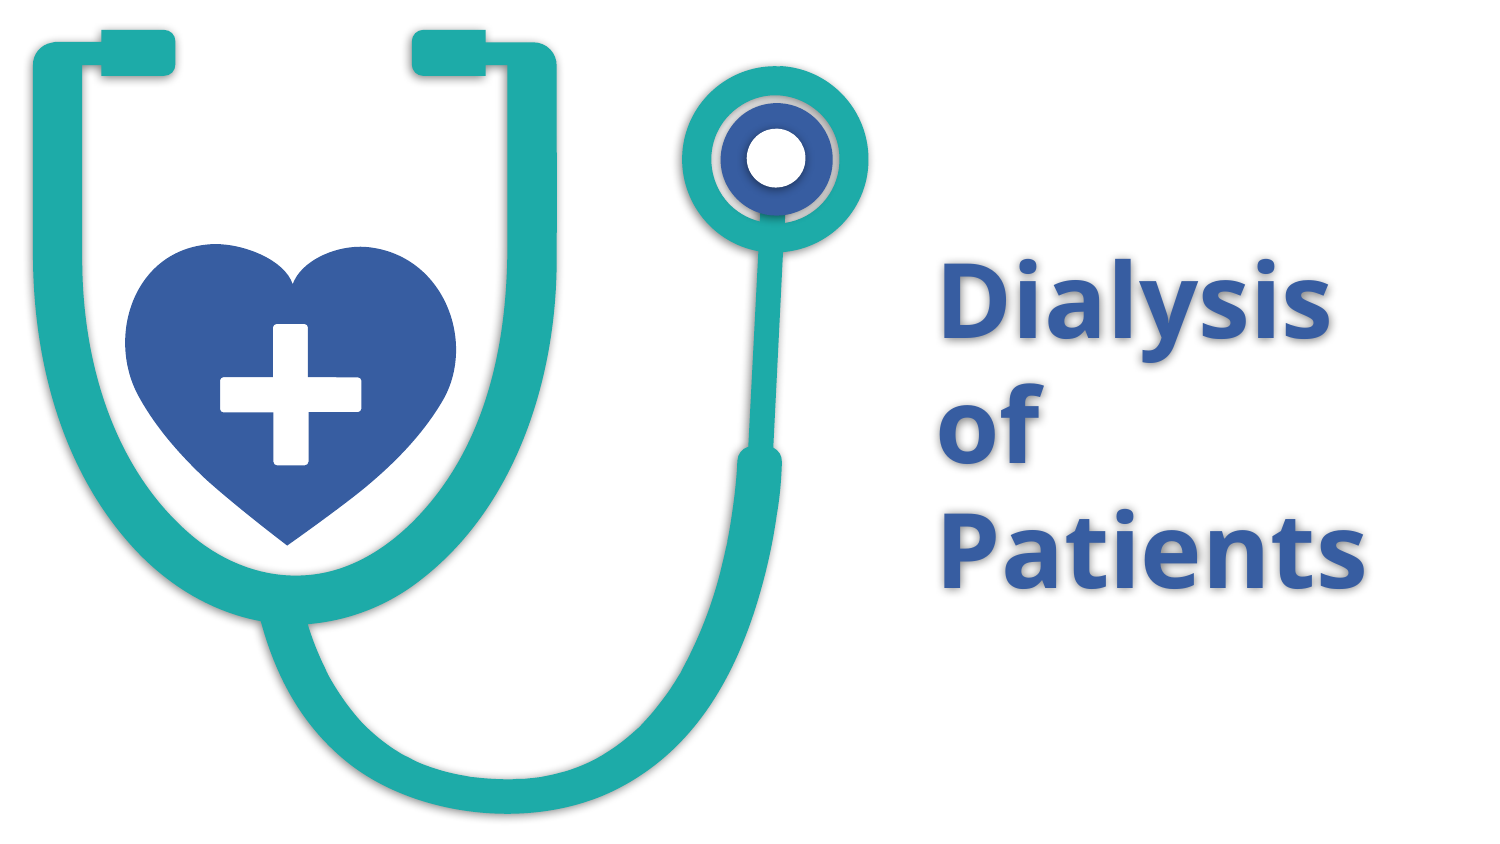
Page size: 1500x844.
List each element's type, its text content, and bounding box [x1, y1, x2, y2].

text_box Dialysis of Patients [920, 231, 1465, 612]
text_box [32, 29, 870, 814]
